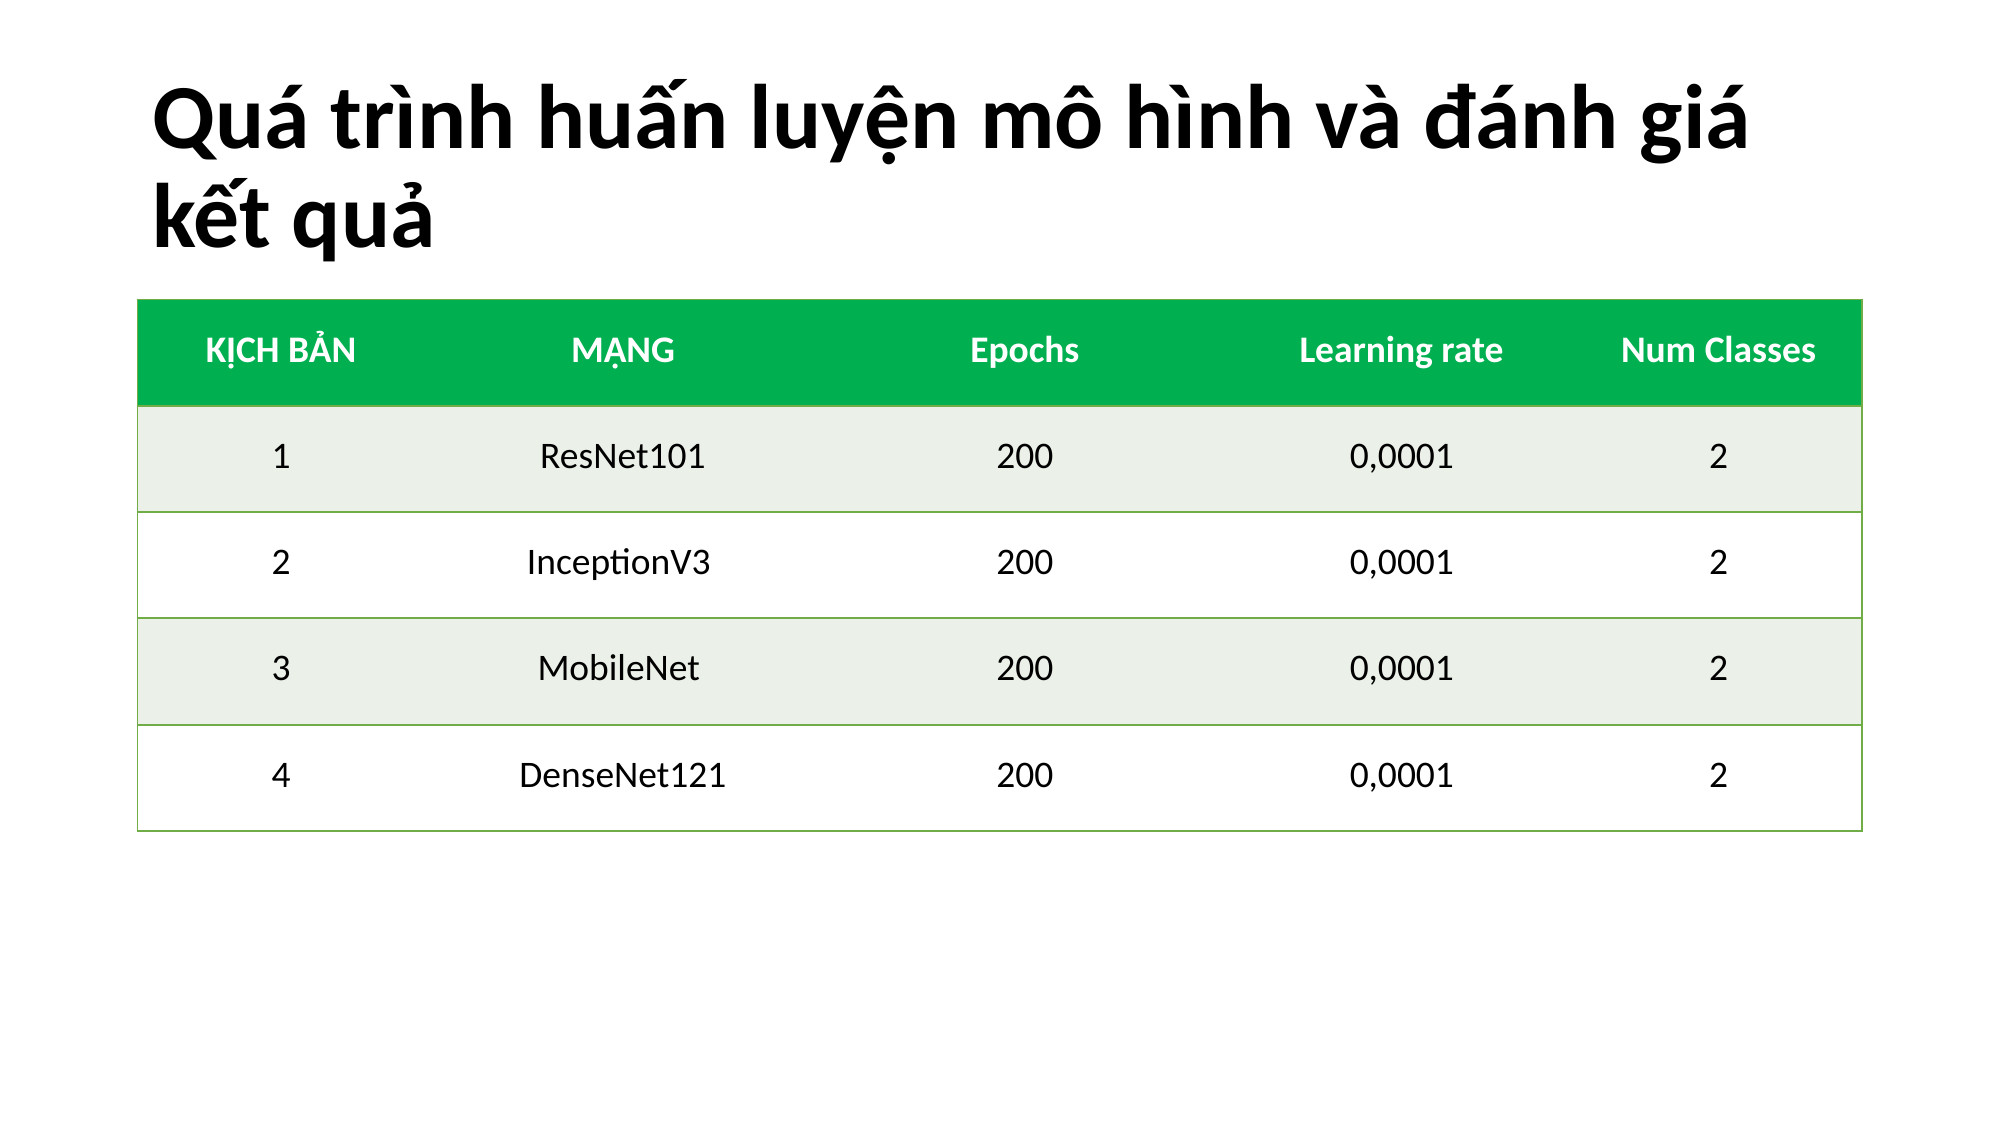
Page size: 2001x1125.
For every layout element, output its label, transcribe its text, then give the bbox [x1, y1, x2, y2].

table_cell ResNet101 [425, 407, 821, 511]
table_cell 2 [138, 513, 425, 617]
table_header MẠNG [425, 300, 821, 405]
title Quá trình huấn luyện mô hình và đánh giá kết quả [137, 59, 1863, 278]
table_cell 2 [1575, 407, 1861, 511]
table_cell 2 [1575, 619, 1861, 724]
table_cell 0,0001 [1229, 619, 1575, 724]
table_cell 200 [821, 726, 1229, 830]
table_header Epochs [821, 300, 1229, 405]
table_cell 0,0001 [1229, 407, 1575, 511]
table_header KỊCH BẢN [138, 300, 425, 405]
table_cell 4 [138, 726, 425, 830]
table_cell 1 [138, 407, 425, 511]
table_cell 2 [1575, 513, 1861, 617]
table_cell MobileNet [425, 619, 821, 724]
table_cell 0,0001 [1229, 726, 1575, 830]
table_cell 200 [821, 407, 1229, 511]
table_cell DenseNet121 [425, 726, 821, 830]
table_cell 200 [821, 513, 1229, 617]
table_cell 3 [138, 619, 425, 724]
table_cell 0,0001 [1229, 513, 1575, 617]
table_cell 200 [821, 619, 1229, 724]
table_cell InceptionV3 [425, 513, 821, 617]
table_cell 2 [1575, 726, 1861, 830]
table_header Learning rate [1229, 300, 1575, 405]
table_header Num Classes [1575, 300, 1861, 405]
